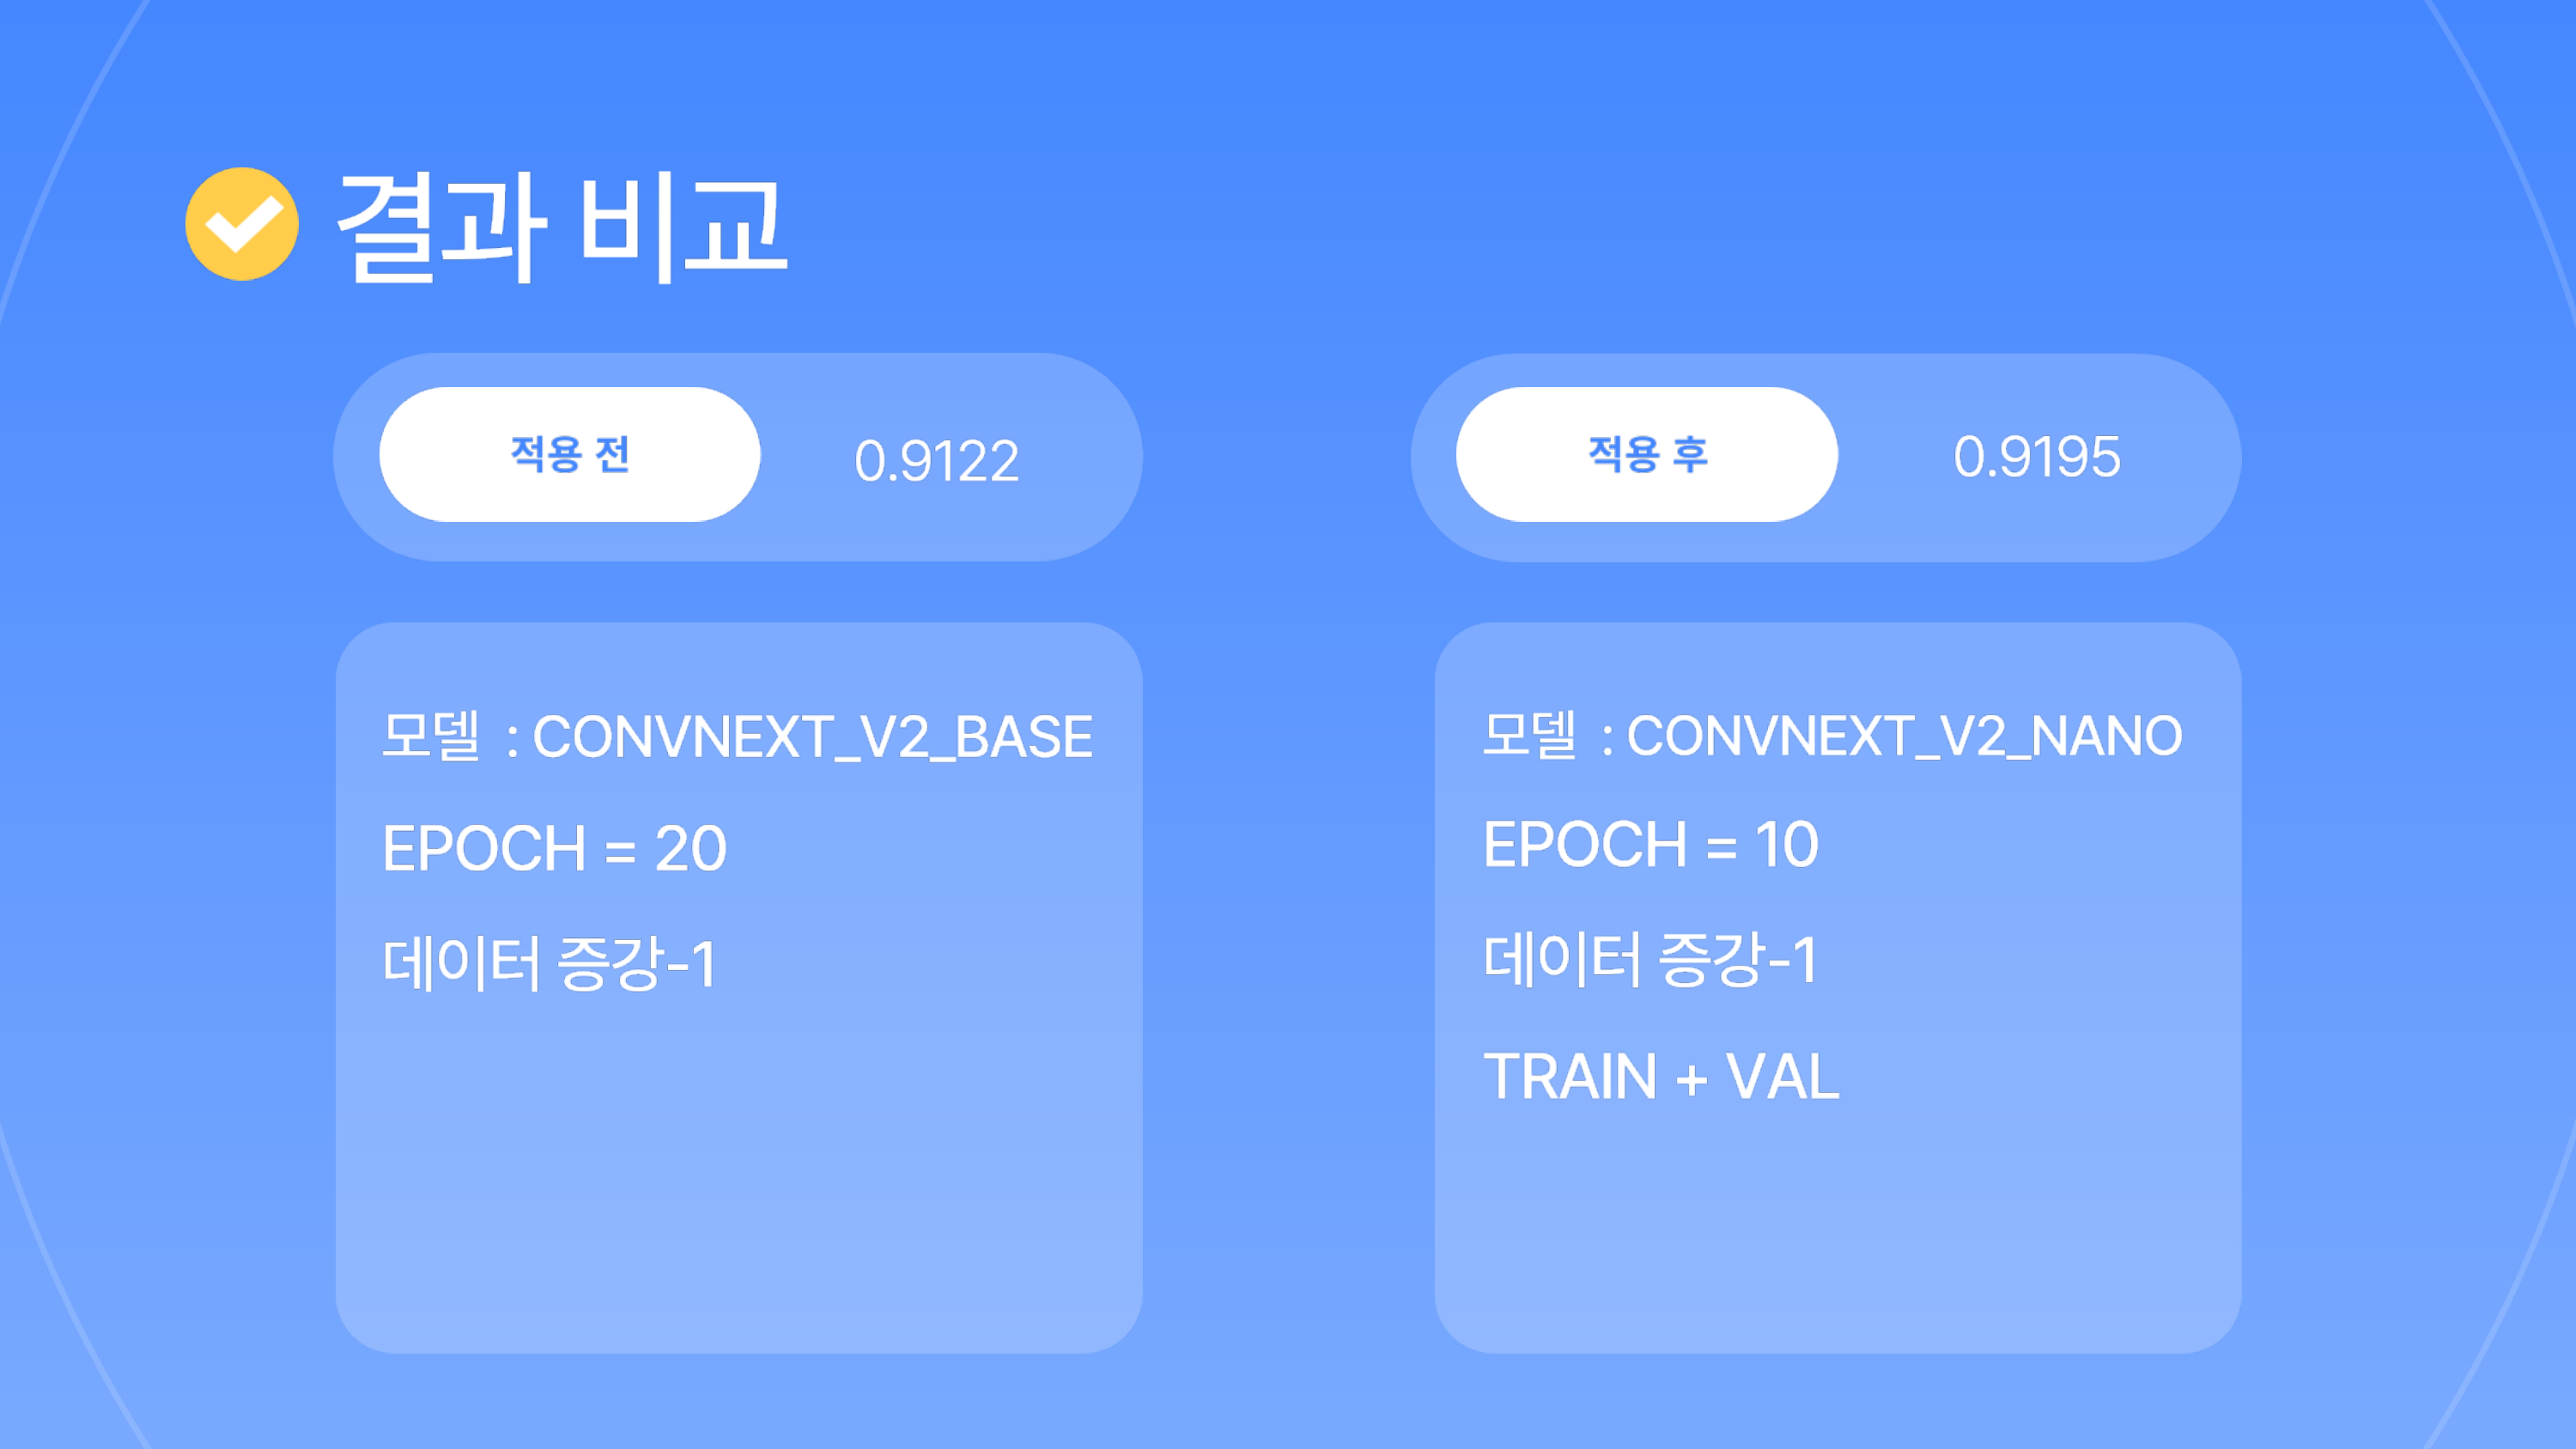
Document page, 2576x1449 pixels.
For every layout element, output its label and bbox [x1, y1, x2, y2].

text_box [0, 0, 2576, 1449]
text_box [379, 387, 762, 523]
picture [1444, 408, 1811, 520]
text_box [1411, 354, 2242, 562]
text_box [333, 352, 1145, 561]
text_box [185, 167, 299, 282]
picture [1934, 379, 2176, 550]
picture [289, 88, 930, 434]
text_box [1435, 622, 2242, 1355]
text_box [336, 622, 1143, 1355]
picture [835, 384, 1073, 555]
picture [367, 408, 730, 520]
picture [361, 677, 1154, 1070]
picture [1462, 677, 2242, 1181]
